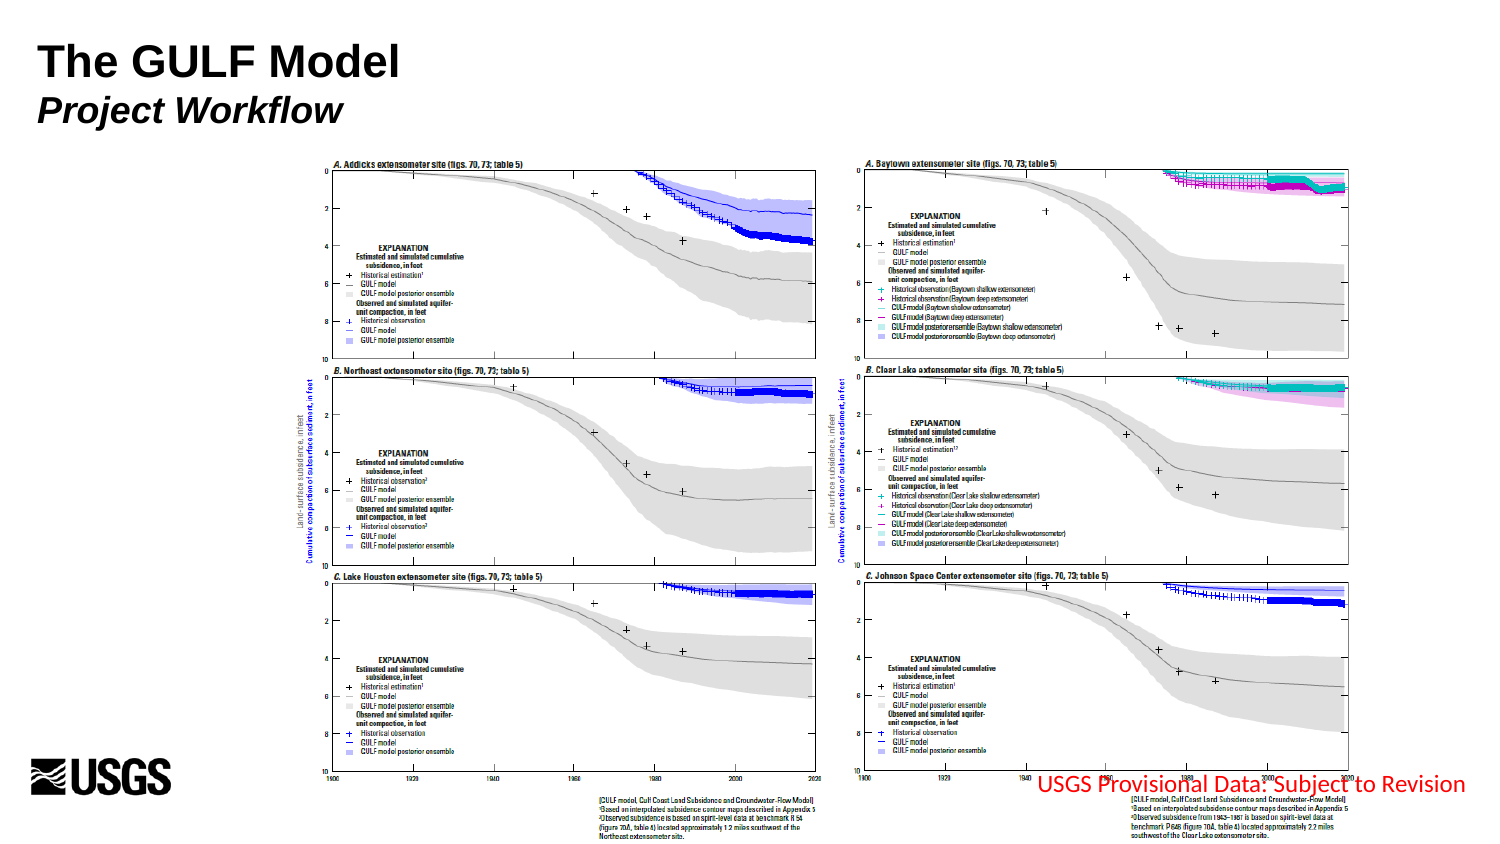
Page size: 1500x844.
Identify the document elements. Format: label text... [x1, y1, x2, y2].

picture [0, 0, 1500, 844]
text_box USGS Provisional Data: Subject to Revision [1360, 760, 1496, 805]
text_box The GULF Model Project Workflow [22, 23, 1468, 155]
